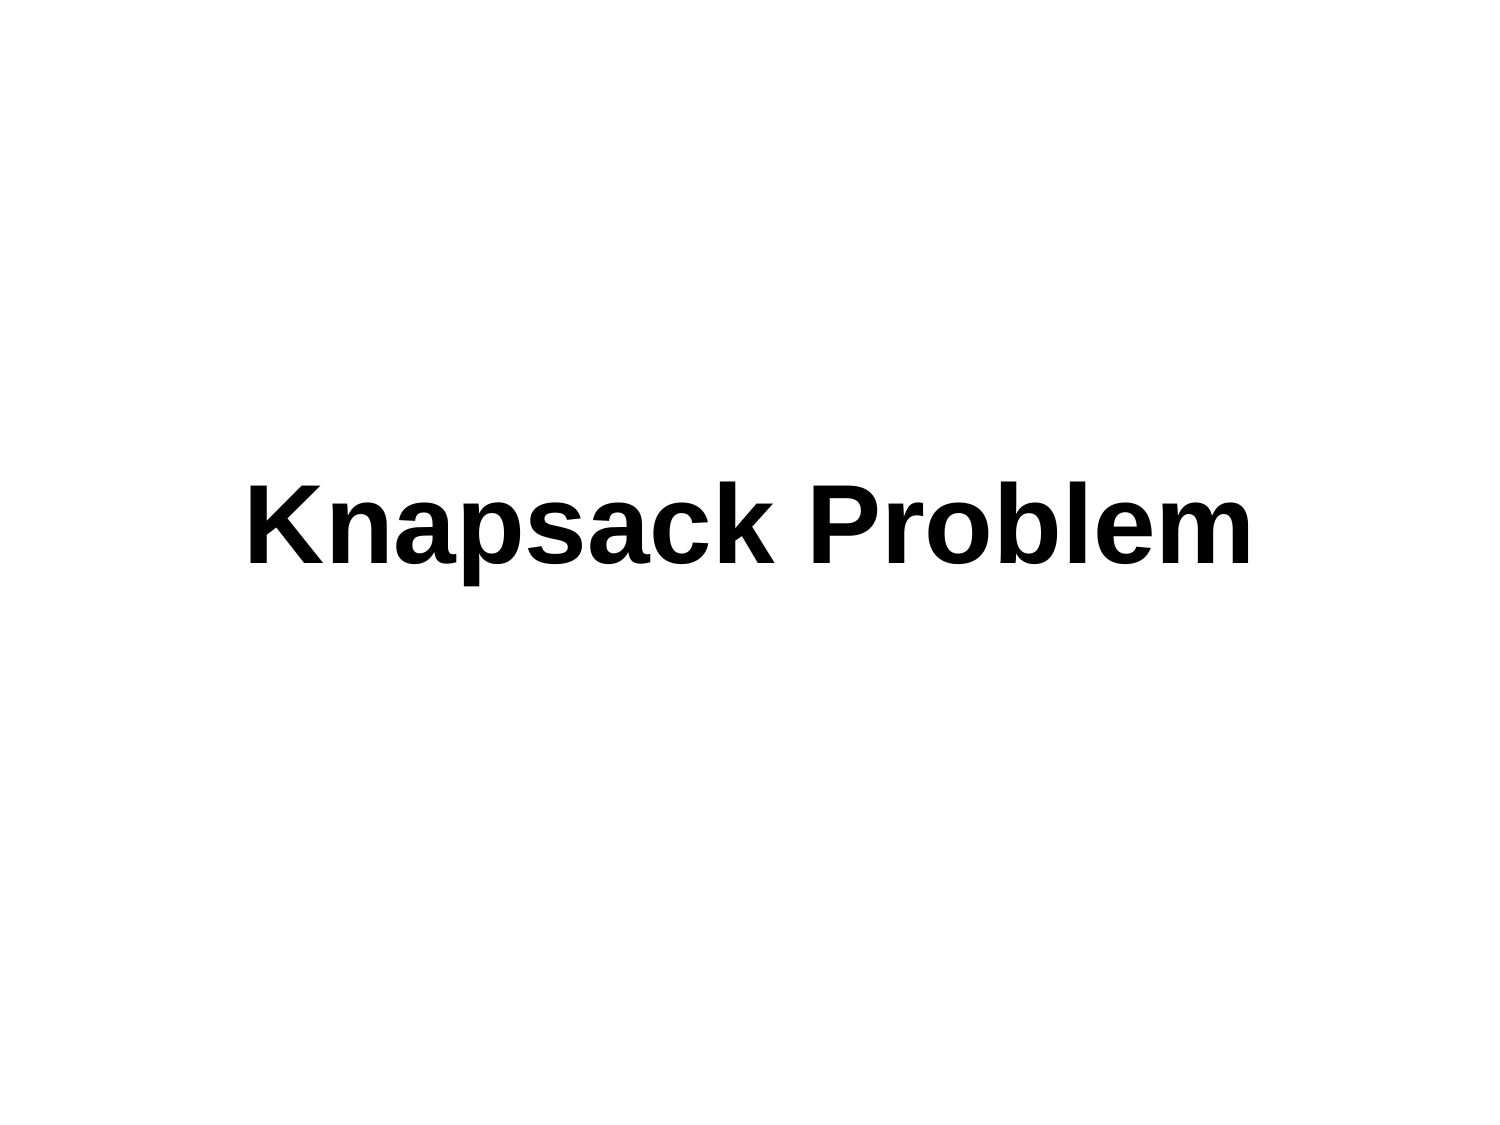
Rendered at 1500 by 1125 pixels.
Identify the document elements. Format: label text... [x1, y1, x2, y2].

title Knapsack Problem [75, 425, 1425, 613]
